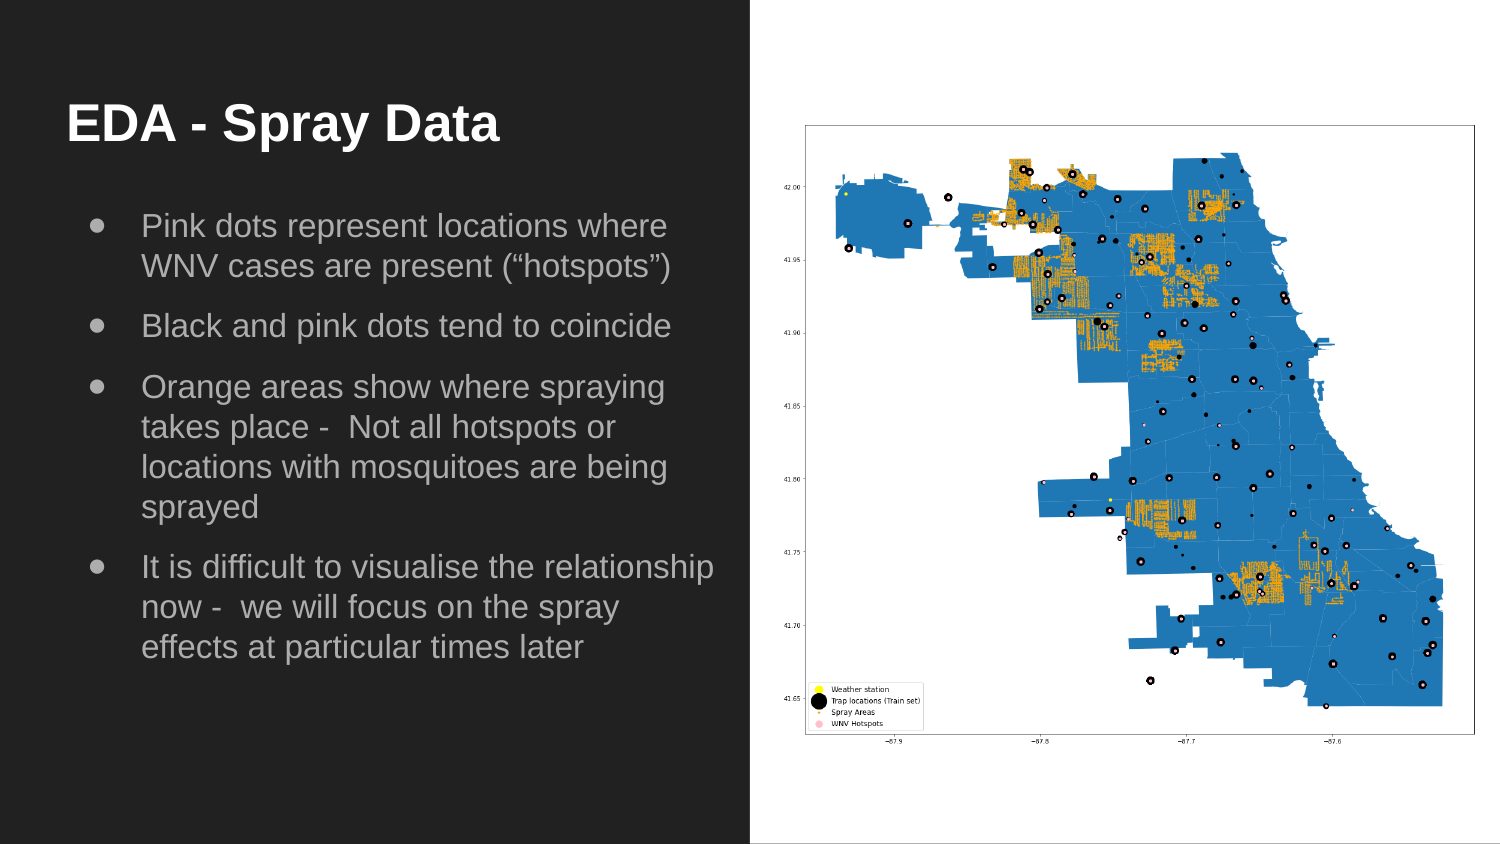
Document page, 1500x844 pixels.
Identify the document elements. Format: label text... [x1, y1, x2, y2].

title EDA - Spray Data [51, 72, 1449, 167]
text_box [749, 0, 1500, 844]
list Pink dots represent locations where WNV cases are present (“hotspots”) Black and pink dots tend to coincide Orange areas show where spraying takes place - Not all hotspots or locations with mosquitoes are being sprayed It is difficult to visualise the relationship now - we will focus on the spray effects at particular times later [51, 189, 742, 767]
picture [778, 120, 1479, 749]
